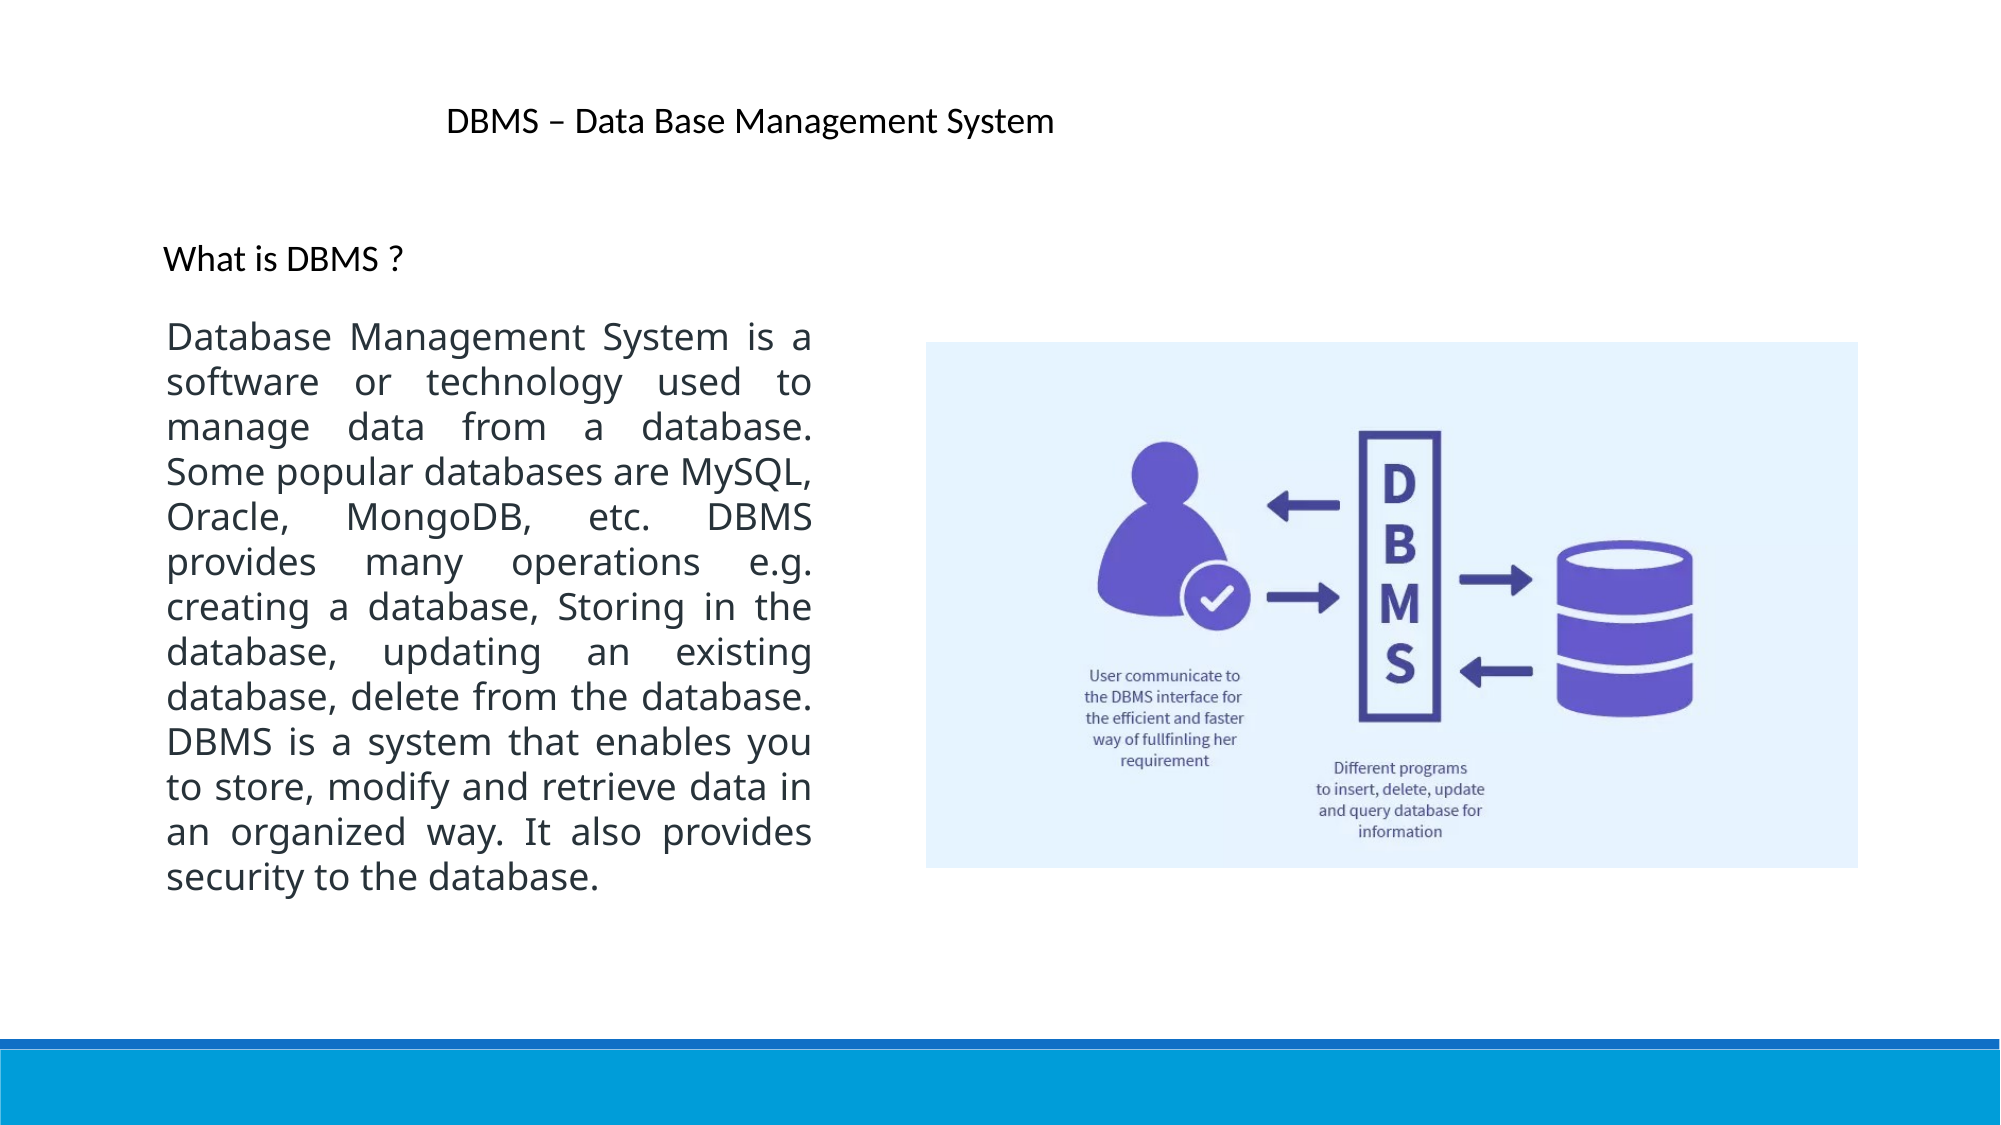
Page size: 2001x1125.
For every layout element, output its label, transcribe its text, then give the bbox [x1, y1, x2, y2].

picture [926, 341, 1859, 868]
text_box DBMS – Data Base Management System [122, 66, 1380, 171]
text_box What is DBMS ? [147, 222, 1454, 290]
text_box Database Management System is a software or technology used to manage data from a database. Some popular databases are MySQL, Oracle, MongoDB, etc. DBMS provides many operations e.g. creating a database, Storing in the database, updating an existing database, delete from the database. DBMS is a system that enables you to store, modify and retrieve data in an organized way. It also provides security to the database. [150, 341, 829, 1006]
